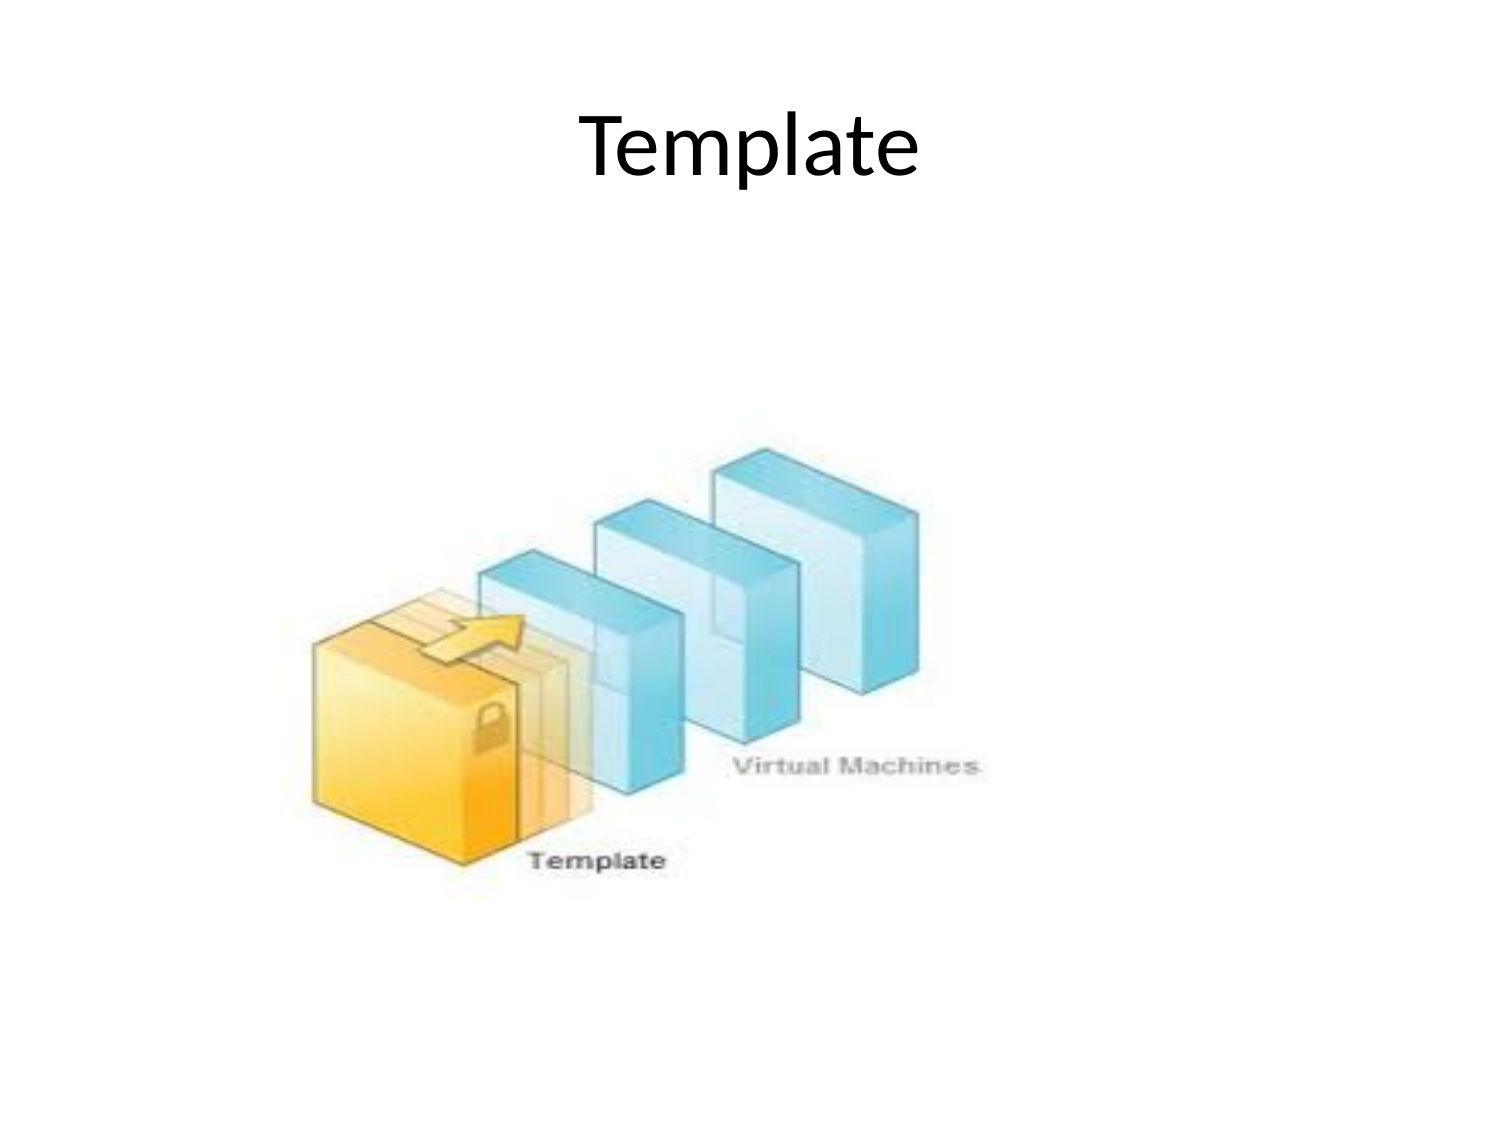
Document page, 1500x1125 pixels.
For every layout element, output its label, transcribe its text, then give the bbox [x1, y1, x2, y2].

title Template [75, 45, 1425, 233]
picture [174, 412, 1063, 900]
